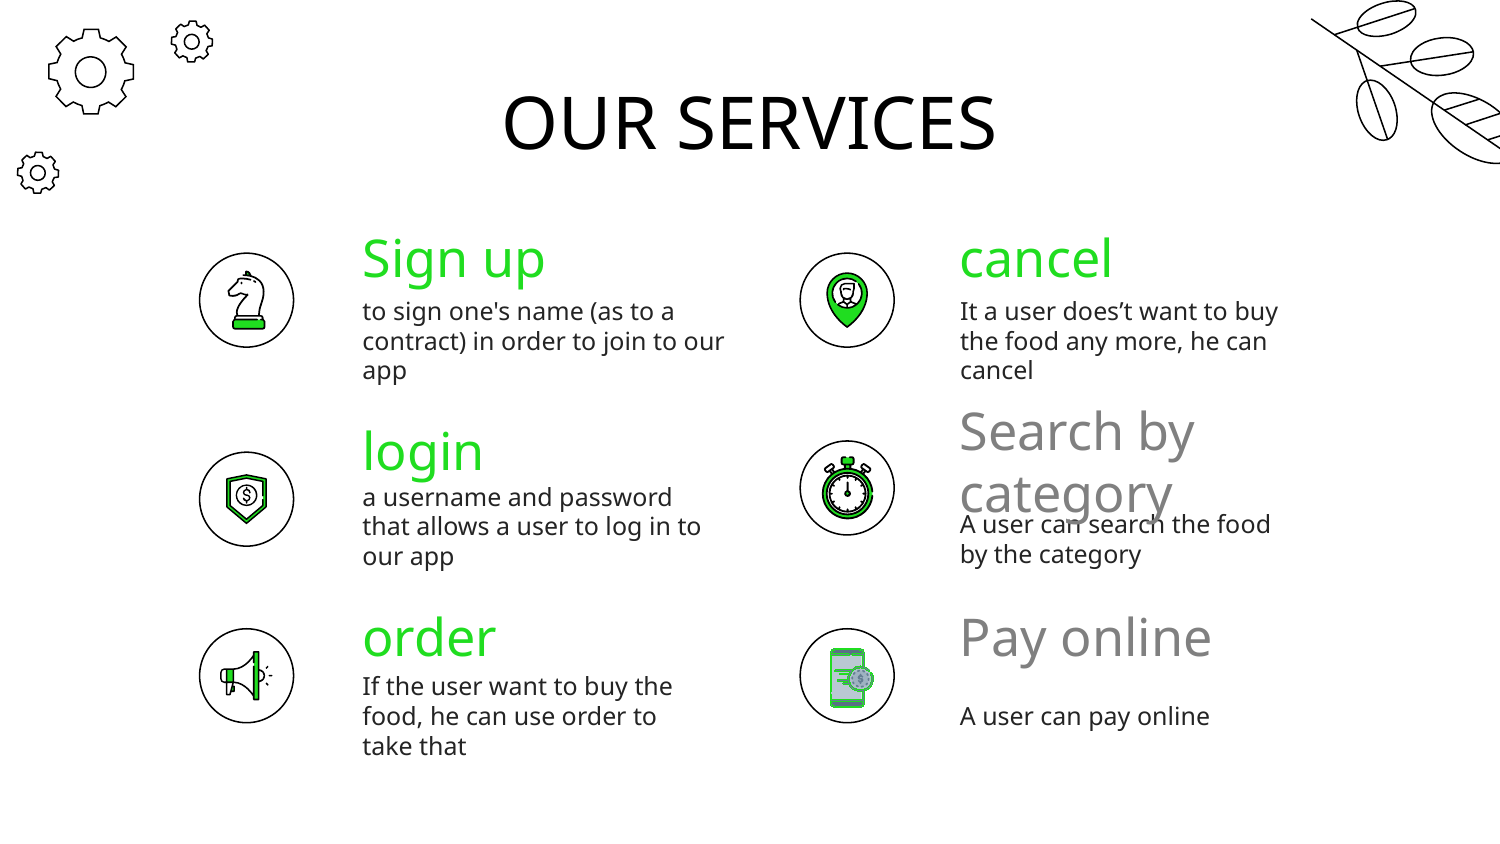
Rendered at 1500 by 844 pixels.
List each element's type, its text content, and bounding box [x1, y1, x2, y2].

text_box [829, 647, 874, 709]
text_box [800, 253, 895, 348]
title cancel [959, 217, 1301, 296]
text_box [800, 628, 895, 723]
text_box [199, 253, 294, 348]
subtitle If the user want to buy the food, he can use order to take that [362, 675, 704, 756]
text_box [225, 473, 267, 525]
text_box [824, 529, 870, 535]
title Sign up [362, 217, 704, 296]
subtitle a username and password that allows a user to log in to our app [362, 475, 718, 577]
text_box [826, 272, 869, 329]
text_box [820, 456, 874, 520]
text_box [227, 270, 266, 330]
title Search by category [959, 426, 1412, 496]
text_box [800, 440, 895, 525]
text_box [219, 650, 274, 701]
text_box [199, 452, 294, 547]
subtitle A user can pay online [959, 676, 1301, 756]
title Pay online [959, 596, 1418, 676]
title order [362, 596, 704, 675]
title OUR SERVICES [118, 72, 1382, 167]
subtitle A user can search the food by the category [959, 496, 1301, 583]
title login [362, 410, 704, 475]
subtitle to sign one's name (as to a contract) in order to join to our app [362, 296, 730, 384]
text_box [199, 628, 294, 723]
subtitle It a user does’t want to buy the food any more, he can cancel [959, 296, 1301, 384]
